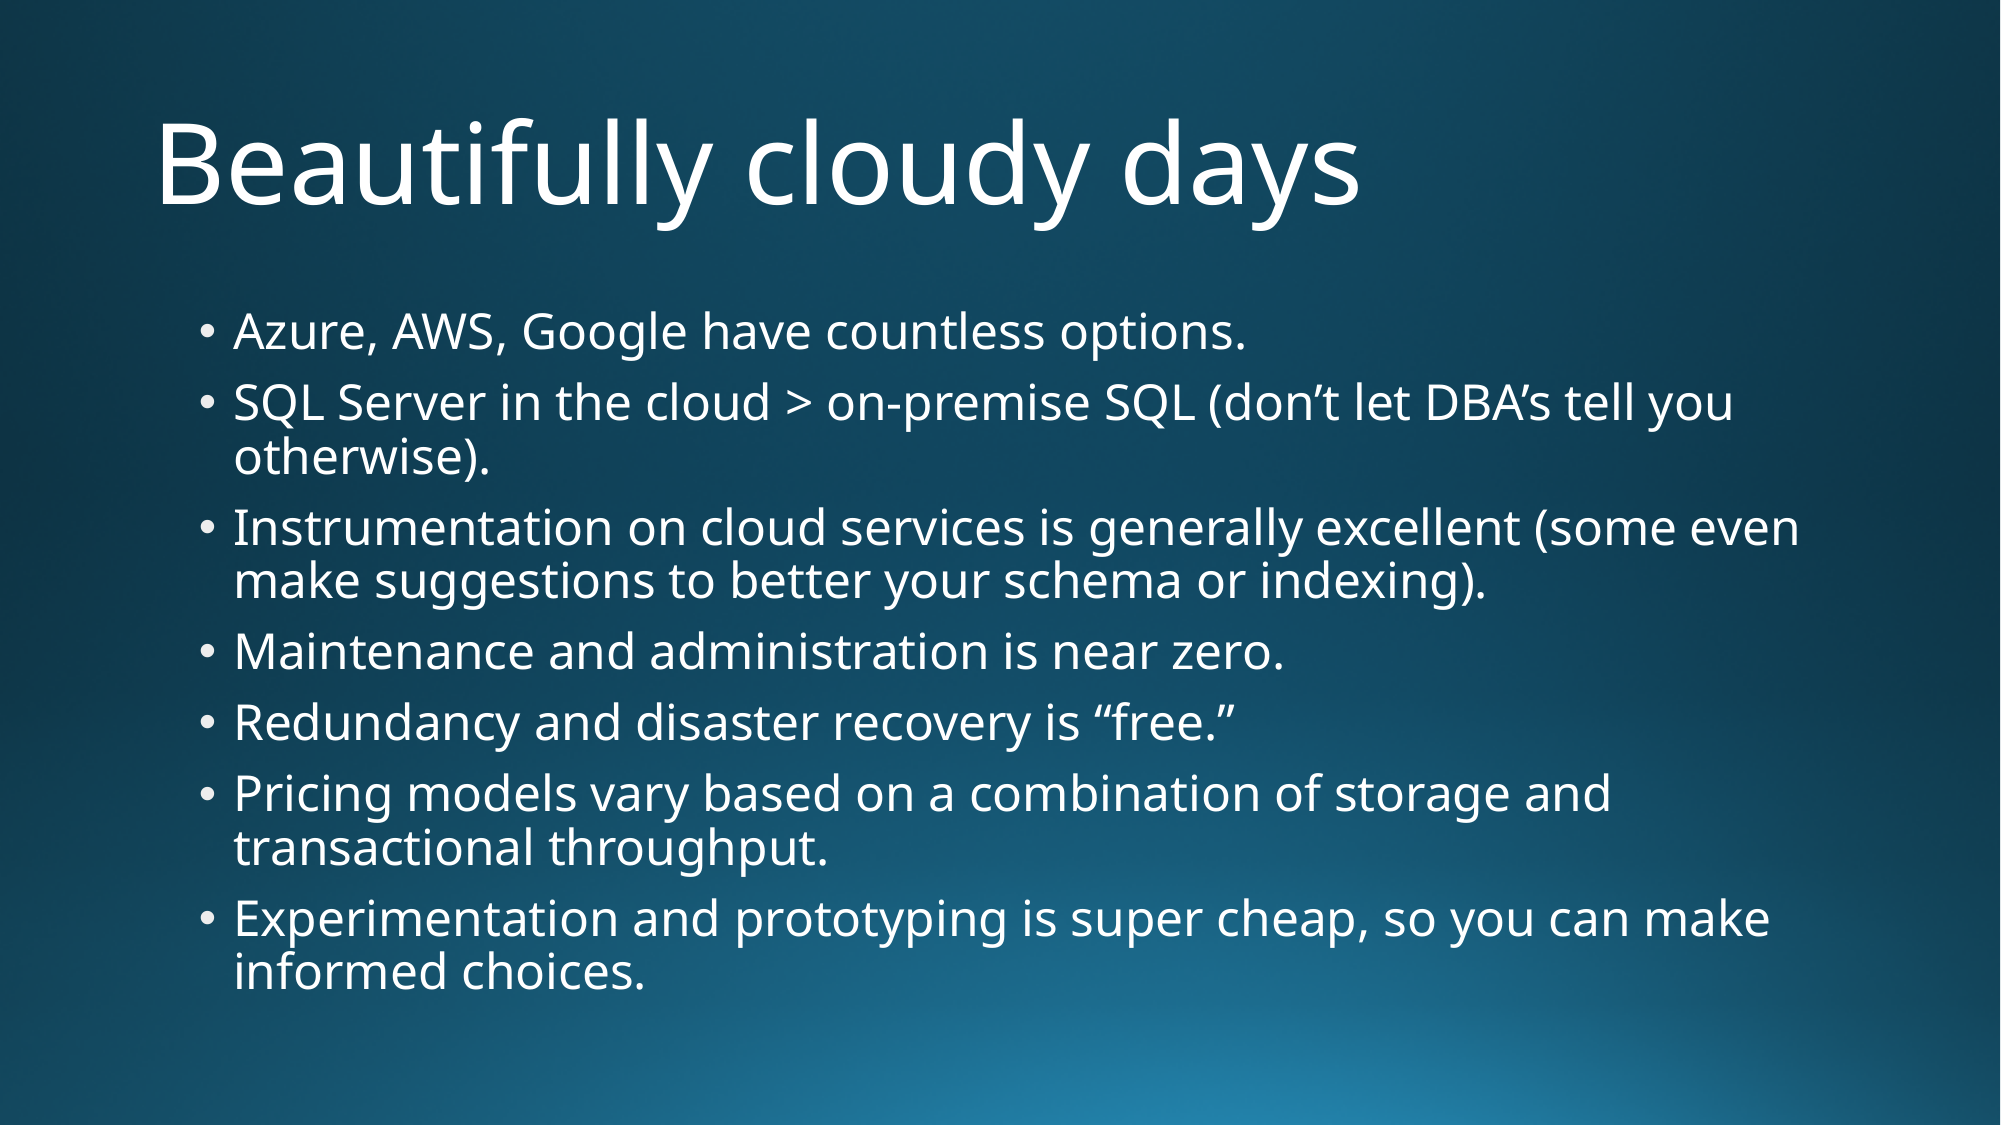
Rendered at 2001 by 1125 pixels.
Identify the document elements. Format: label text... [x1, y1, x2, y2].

list Azure, AWS, Google have countless options. SQL Server in the cloud > on-premise SQL (don’t let DBA’s tell you otherwise). Instrumentation on cloud services is generally excellent (some even make suggestions to better your schema or indexing). Maintenance and administration is near zero. Redundancy and disaster recovery is “free.” Pricing models vary based on a combination of storage and transactional throughput. Experimentation and prototyping is super cheap, so you can make informed choices. [183, 299, 1863, 1014]
title Beautifully cloudy days [137, 59, 1863, 278]
picture [0, 0, 2001, 1125]
